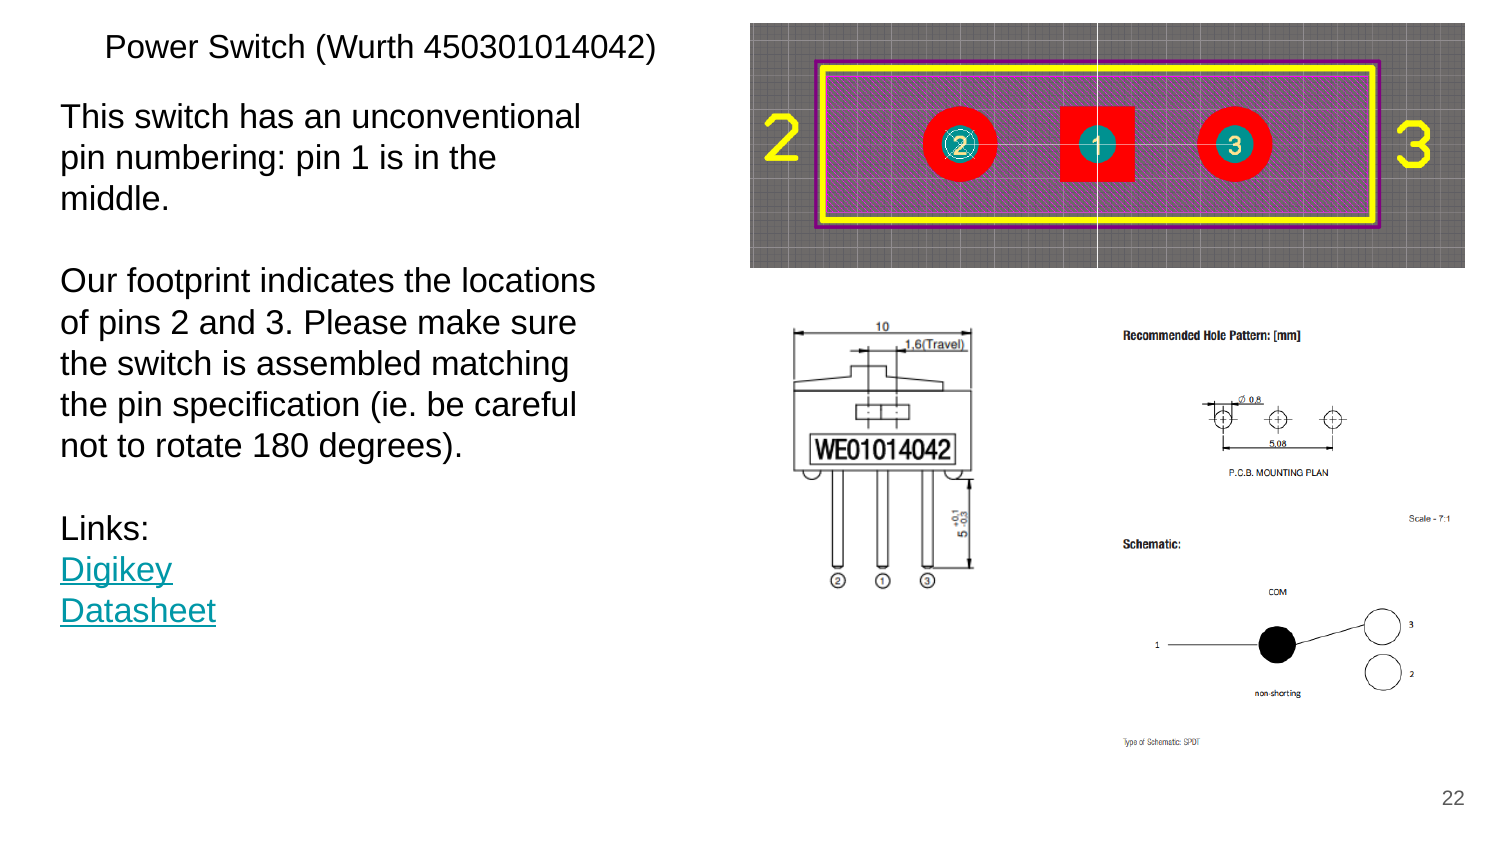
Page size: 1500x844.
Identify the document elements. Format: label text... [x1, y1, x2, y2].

picture [749, 23, 1465, 268]
picture [749, 317, 1017, 608]
text_box This switch has an unconventional pin numbering: pin 1 is in the middle. Our footprint indicates the locations of pins 2 and 3. Please make sure the switch is assembled matching the pin specification (ie. be careful not to rotate 180 degrees). Links: Digikey Datasheet [45, 86, 622, 637]
slide_number 22 [1389, 764, 1480, 830]
picture [1117, 317, 1472, 766]
text_box Power Switch (Wurth 450301014042) [89, 9, 804, 73]
